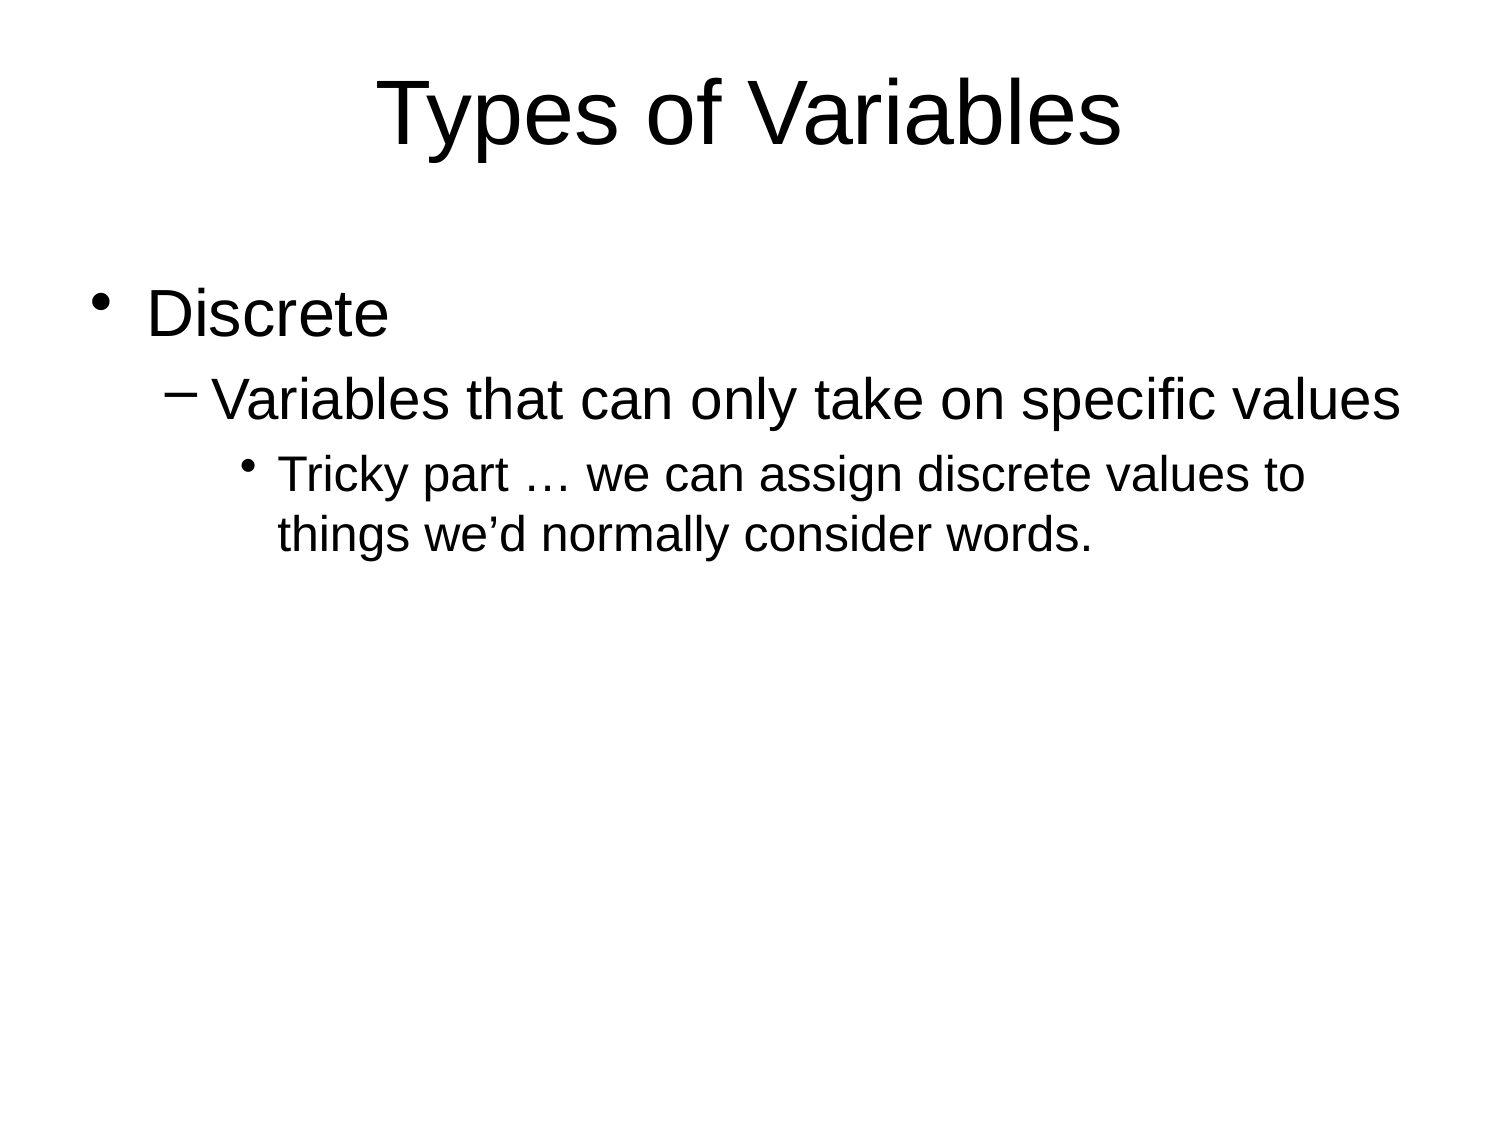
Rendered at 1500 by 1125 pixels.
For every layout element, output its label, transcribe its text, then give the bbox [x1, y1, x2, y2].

list Discrete Variables that can only take on specific values Tricky part … we can assign discrete values to things we’d normally consider words. [75, 262, 1425, 1005]
title Types of Variables [75, 45, 1425, 233]
